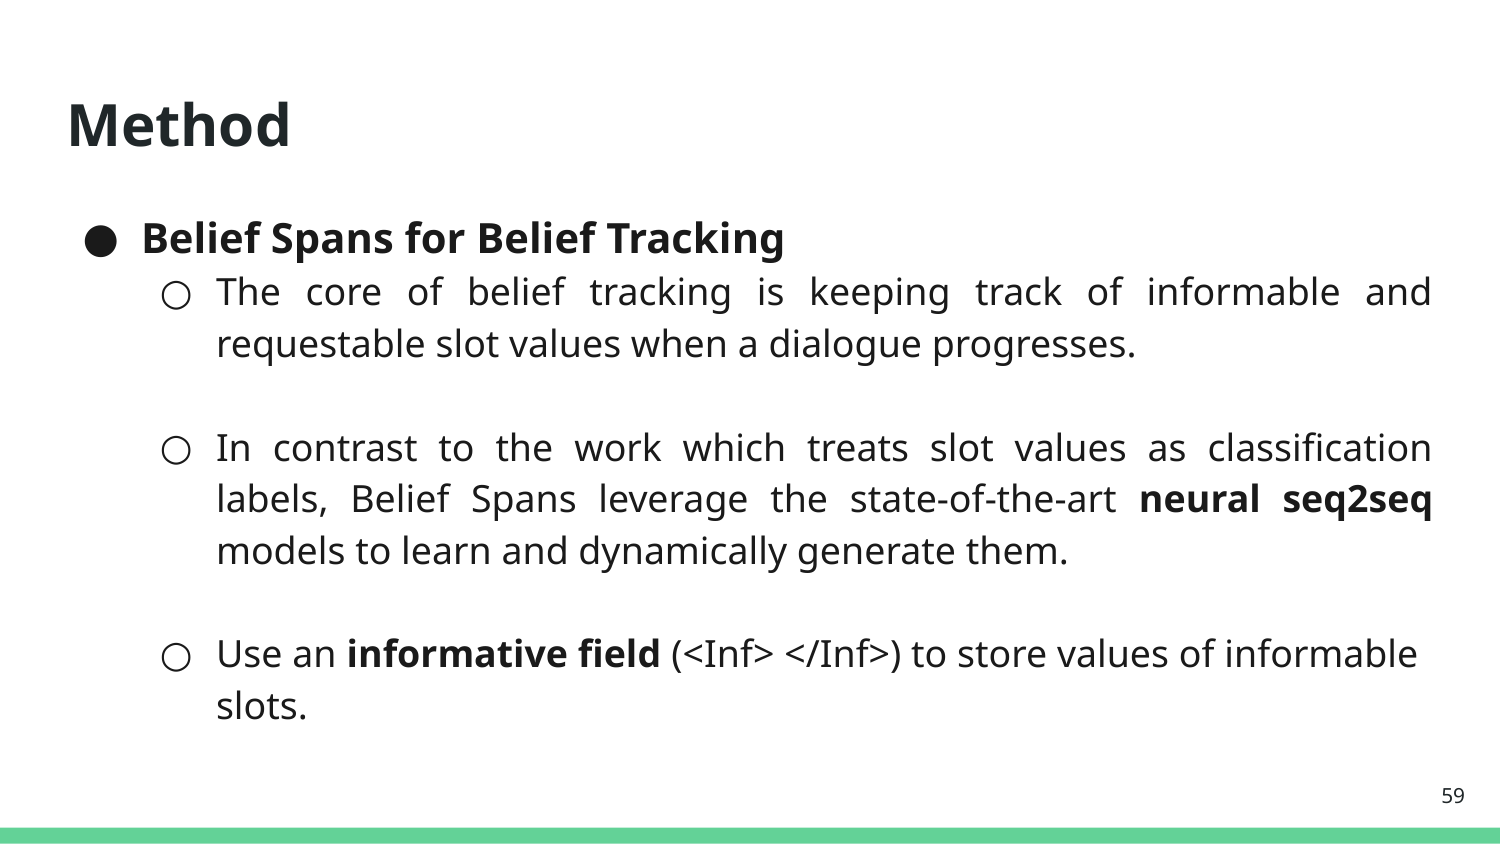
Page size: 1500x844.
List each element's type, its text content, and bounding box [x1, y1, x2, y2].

list Belief Spans for Belief Tracking The core of belief tracking is keeping track of informable and requestable slot values when a dialogue progresses. In contrast to the work which treats slot values as classification labels, Belief Spans leverage the state-of-the-art neural seq2seq models to learn and dynamically generate them. Use an informative field (<Inf> </Inf>) to store values of informable slots. [51, 189, 1449, 750]
slide_number ‹#› [1389, 764, 1480, 830]
title Method [51, 72, 1449, 167]
